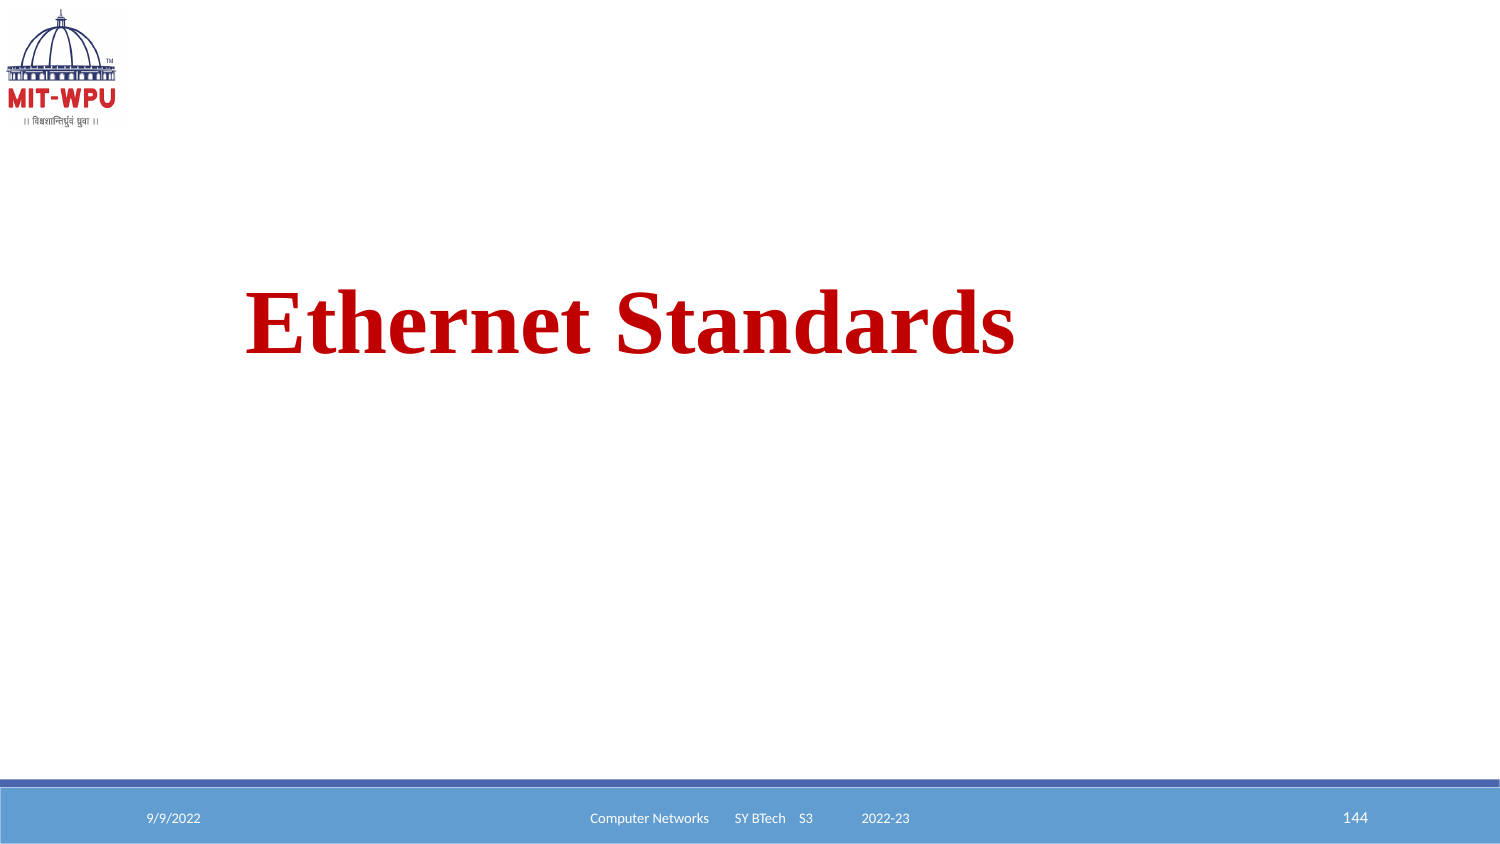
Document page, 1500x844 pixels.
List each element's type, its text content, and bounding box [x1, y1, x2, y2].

slide_number ‹#› [1218, 794, 1380, 840]
footer Computer Networks SY BTech S3 2022-23 [453, 794, 1047, 840]
title Ethernet Standards [234, 285, 1178, 379]
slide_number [135, 794, 440, 840]
picture [6, 9, 129, 129]
